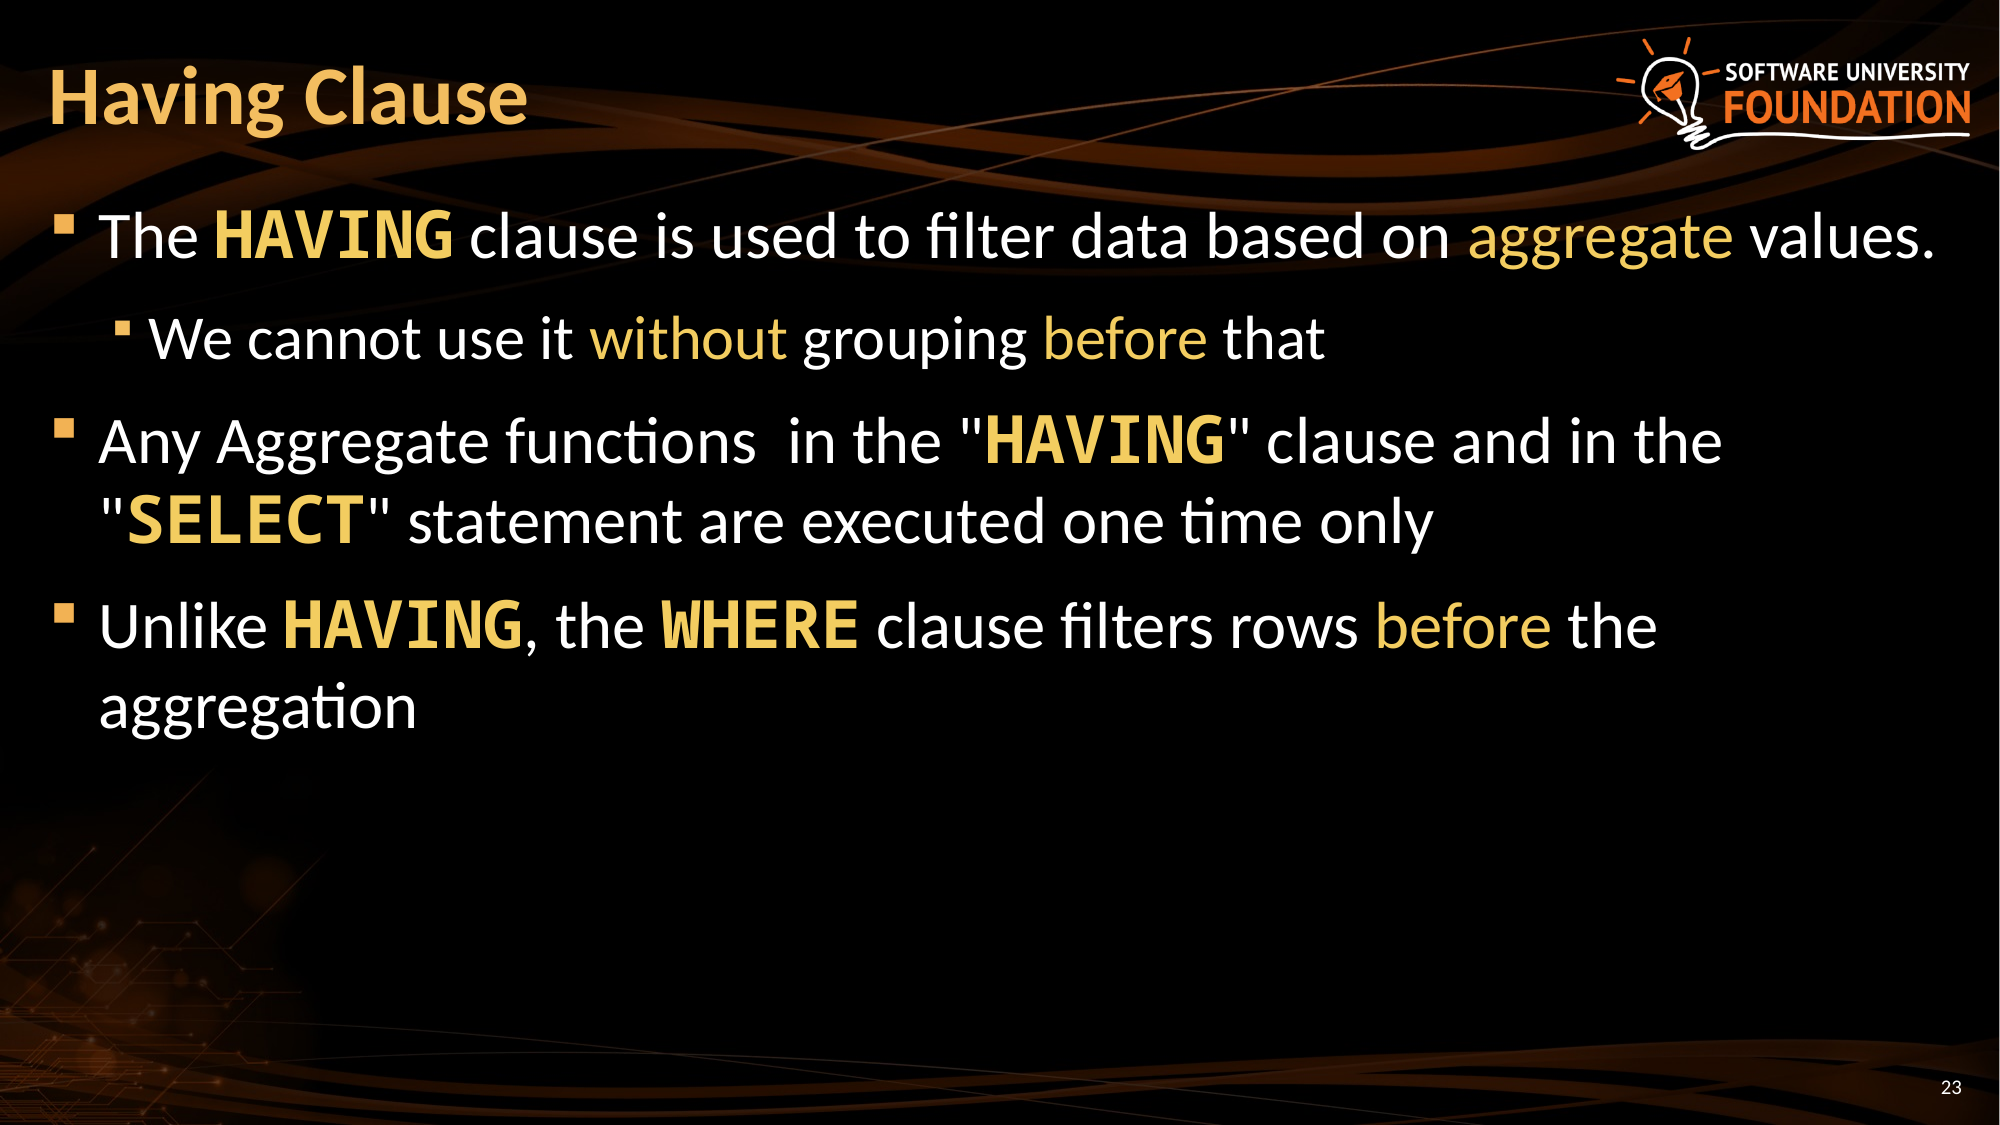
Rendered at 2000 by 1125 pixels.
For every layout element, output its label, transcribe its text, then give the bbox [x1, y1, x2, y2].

title Having Clause [30, 6, 1602, 189]
slide_number 23 [1897, 1070, 1968, 1103]
list The HAVING clause is used to filter data based on aggregate values. We cannot use it without grouping before that Any Aggregate functions in the "HAVING" clause and in the "SELECT" statement are executed one time only Unlike HAVING, the WHERE clause filters rows before the aggregation [31, 186, 1968, 1100]
picture [0, 0, 2000, 1125]
